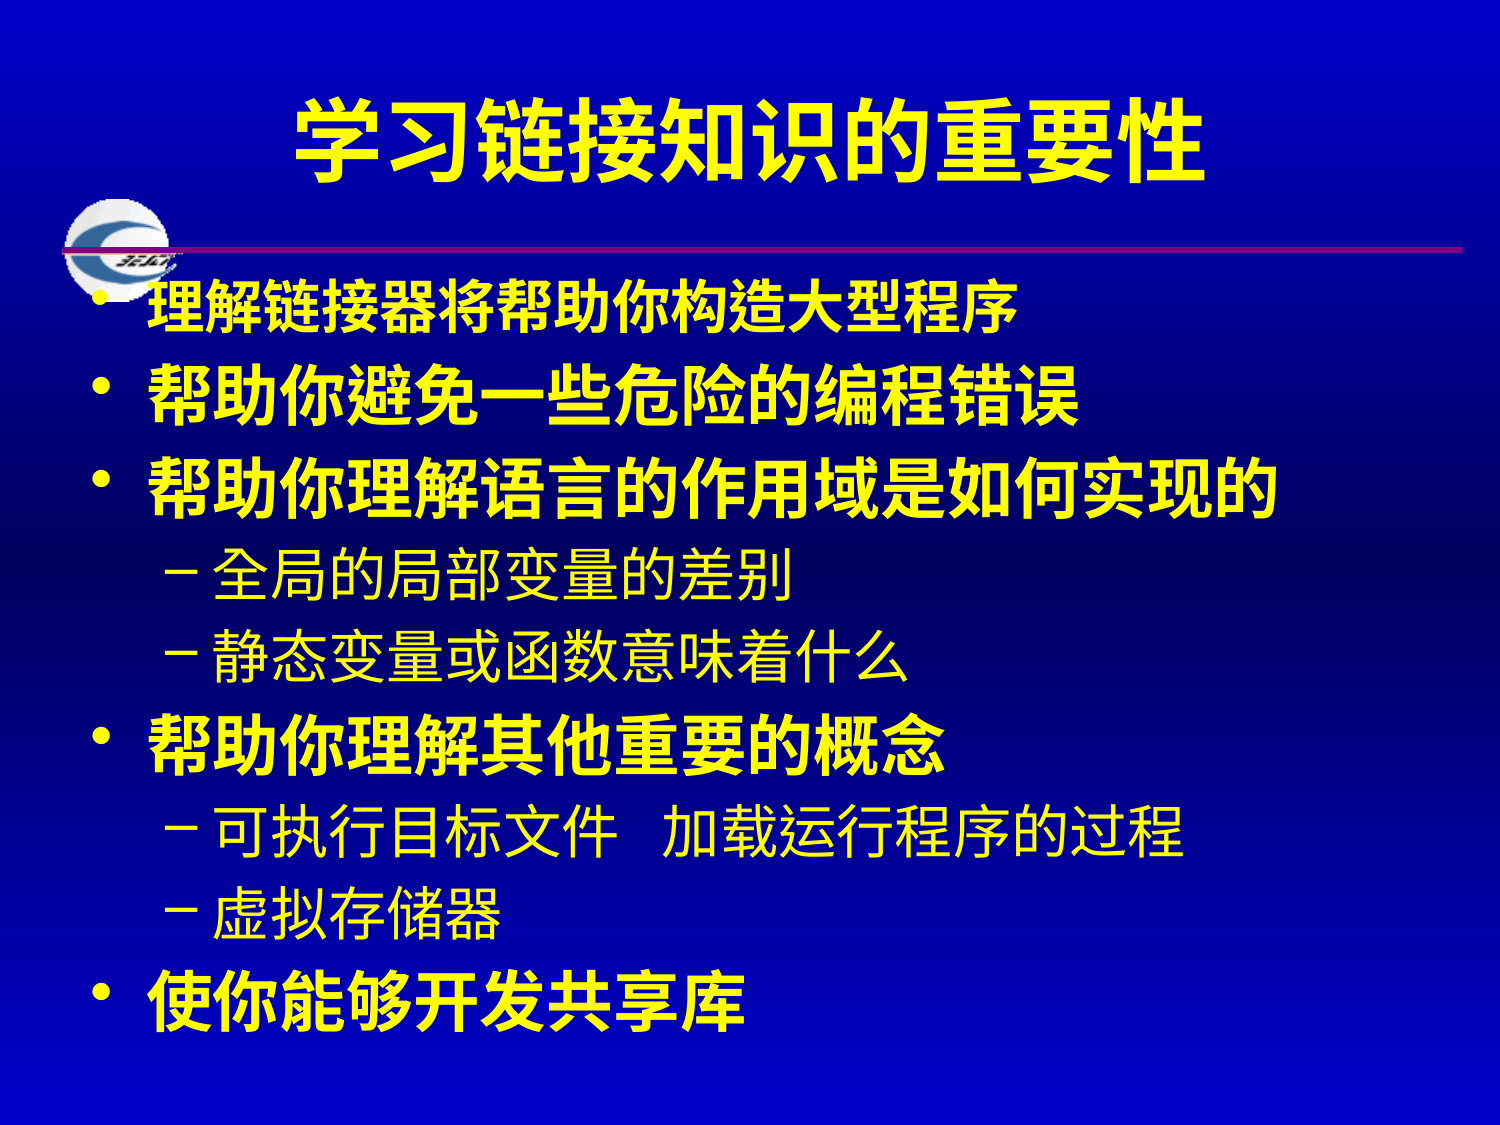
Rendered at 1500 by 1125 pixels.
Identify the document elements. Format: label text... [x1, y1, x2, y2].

picture [62, 199, 183, 247]
list 理解链接器将帮助你构造大型程序 帮助你避免一些危险的编程错误 帮助你理解语言的作用域是如何实现的 全局的局部变量的差别 静态变量或函数意味着什么 帮助你理解其他重要的概念 可执行目标文件 加载运行程序的过程 虚拟存储器 使你能够开发共享库 [75, 262, 1425, 1005]
picture [62, 253, 183, 302]
title 学习链接知识的重要性 [75, 45, 1425, 233]
